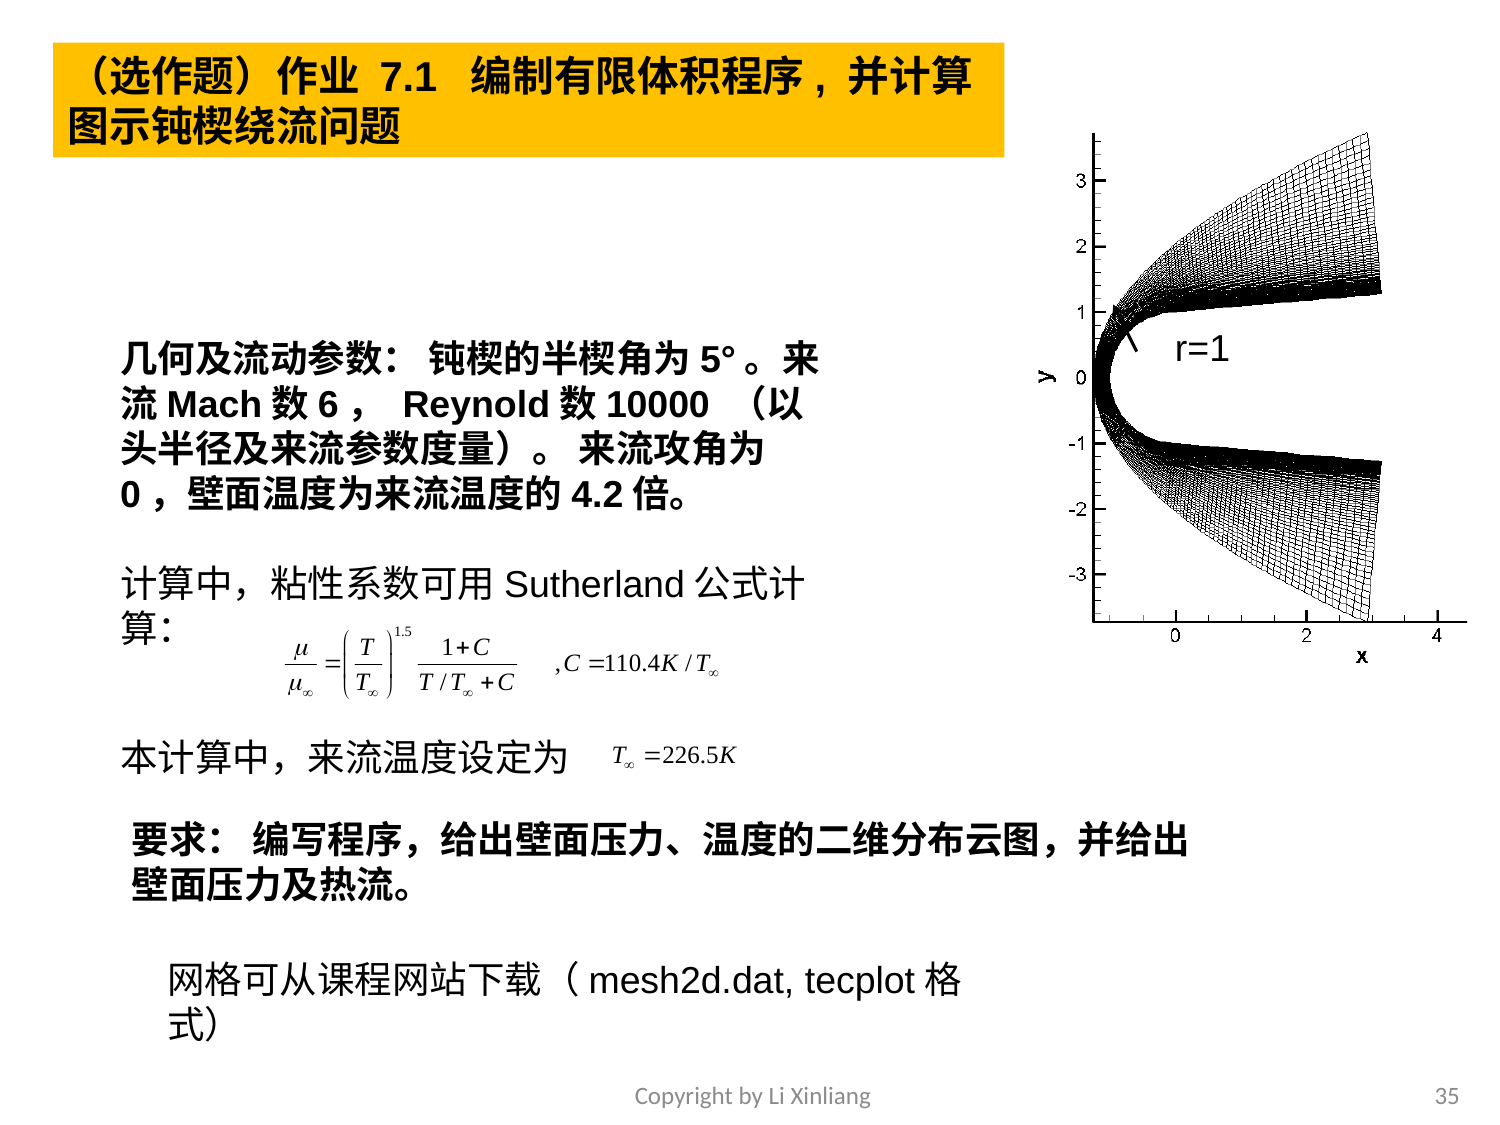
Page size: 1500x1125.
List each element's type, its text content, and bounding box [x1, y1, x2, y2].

slide_number 35 [1125, 1065, 1475, 1125]
text_box 本计算中，来流温度设定为 [105, 726, 797, 787]
picture [1033, 101, 1468, 679]
text_box 几何及流动参数： 钝楔的半楔角为5°。来流Mach数6， Reynold数10000 （以头半径及来流参数度量）。 来流攻角为0，壁面温度为来流温度的4.2倍。 计算中，粘性系数可用Sutherland公式计算： [105, 328, 844, 658]
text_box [609, 738, 743, 777]
text_box 网格可从课程网站下载（mesh2d.dat, tecplot格式） [152, 949, 1020, 1054]
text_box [280, 620, 726, 705]
text_box 要求： 编写程序，给出壁面压力、温度的二维分布云图，并给出壁面压力及热流。 [117, 808, 1207, 914]
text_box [1101, 316, 1149, 341]
footer Copyright by Li Xinliang [515, 1065, 991, 1125]
text_box （选作题）作业 7.1 编制有限体积程序, 并计算图示钝楔绕流问题 [53, 42, 1005, 158]
